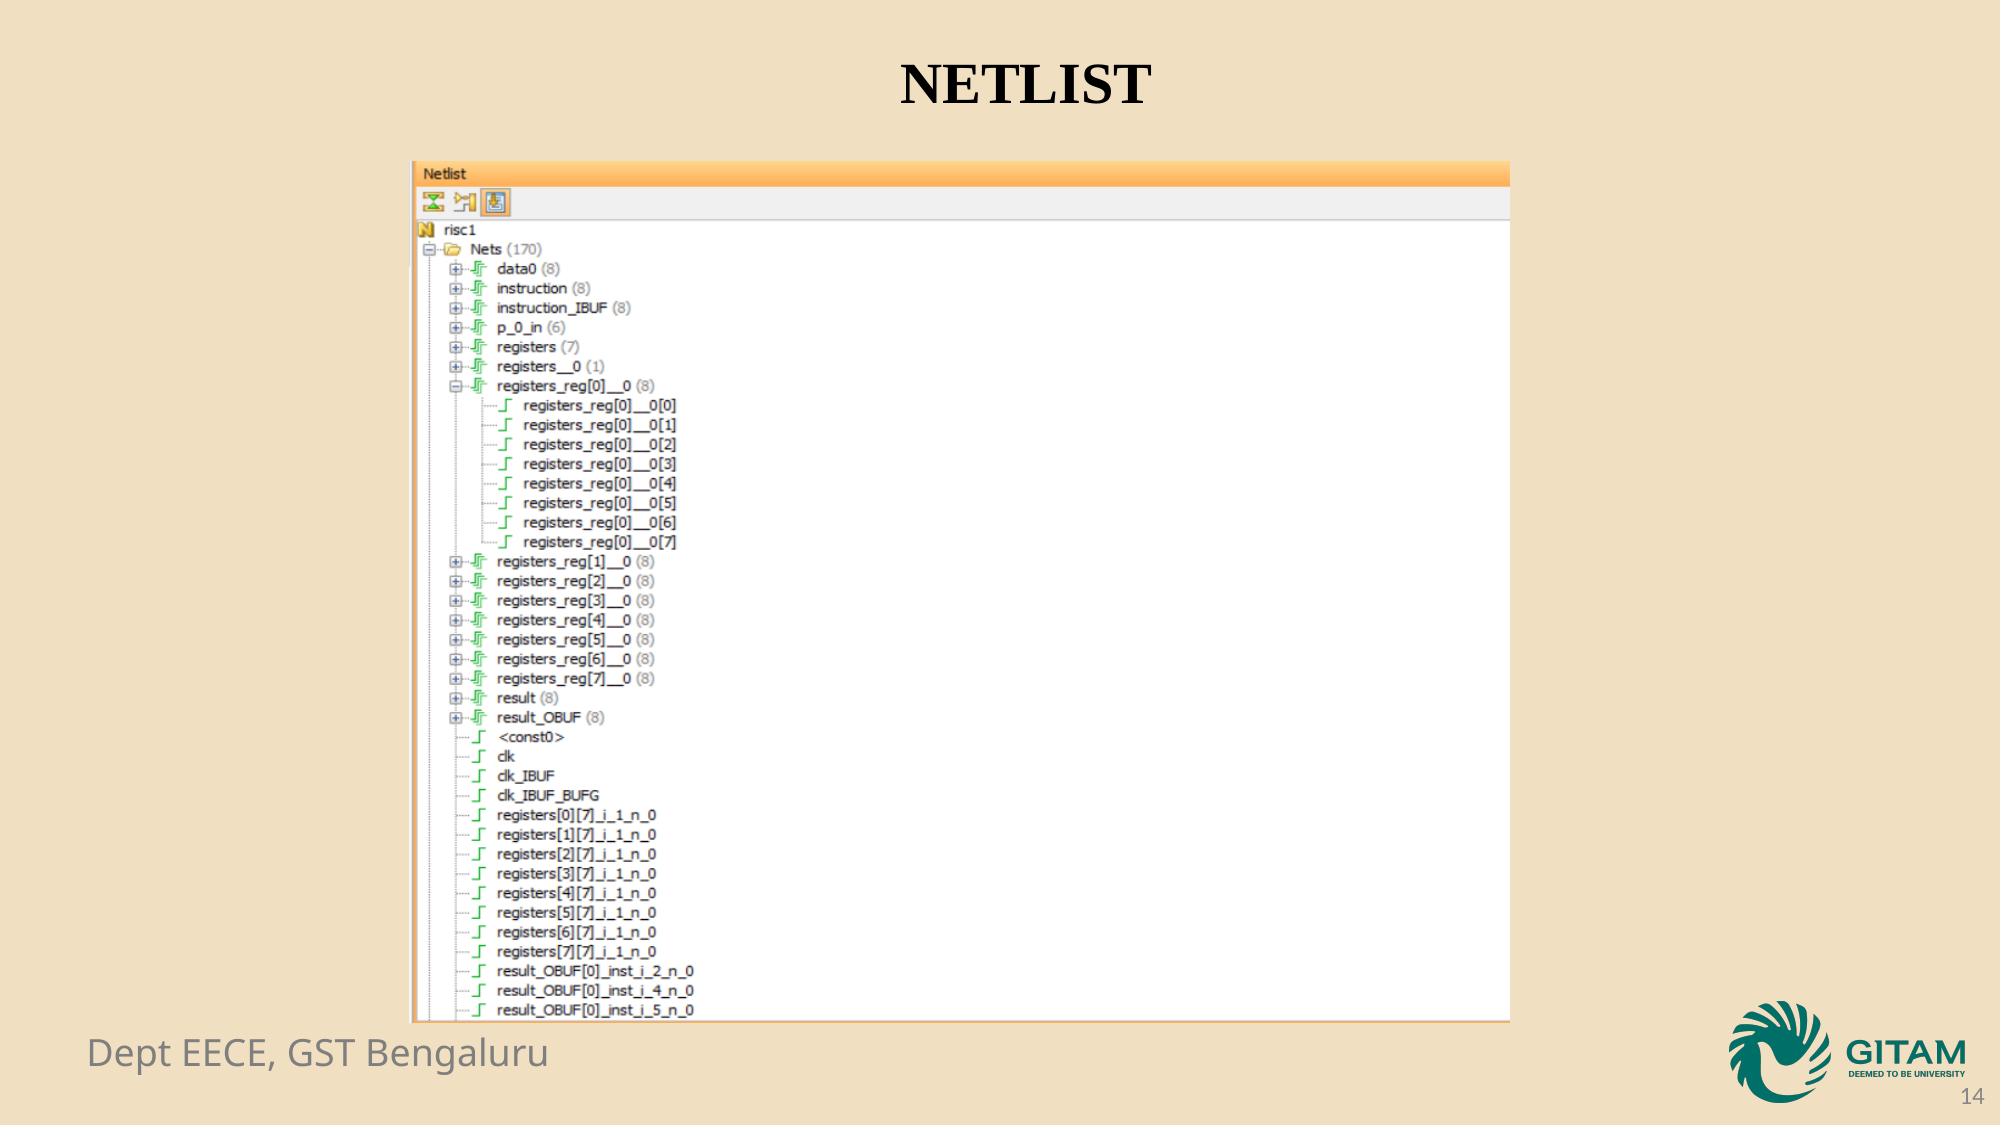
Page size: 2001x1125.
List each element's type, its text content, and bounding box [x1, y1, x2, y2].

picture [409, 161, 1510, 1023]
text_box [74, 129, 1020, 1071]
text_box NETLIST [163, 38, 1889, 119]
picture [1729, 1001, 1965, 1065]
slide_number 14 [1550, 1065, 2000, 1125]
